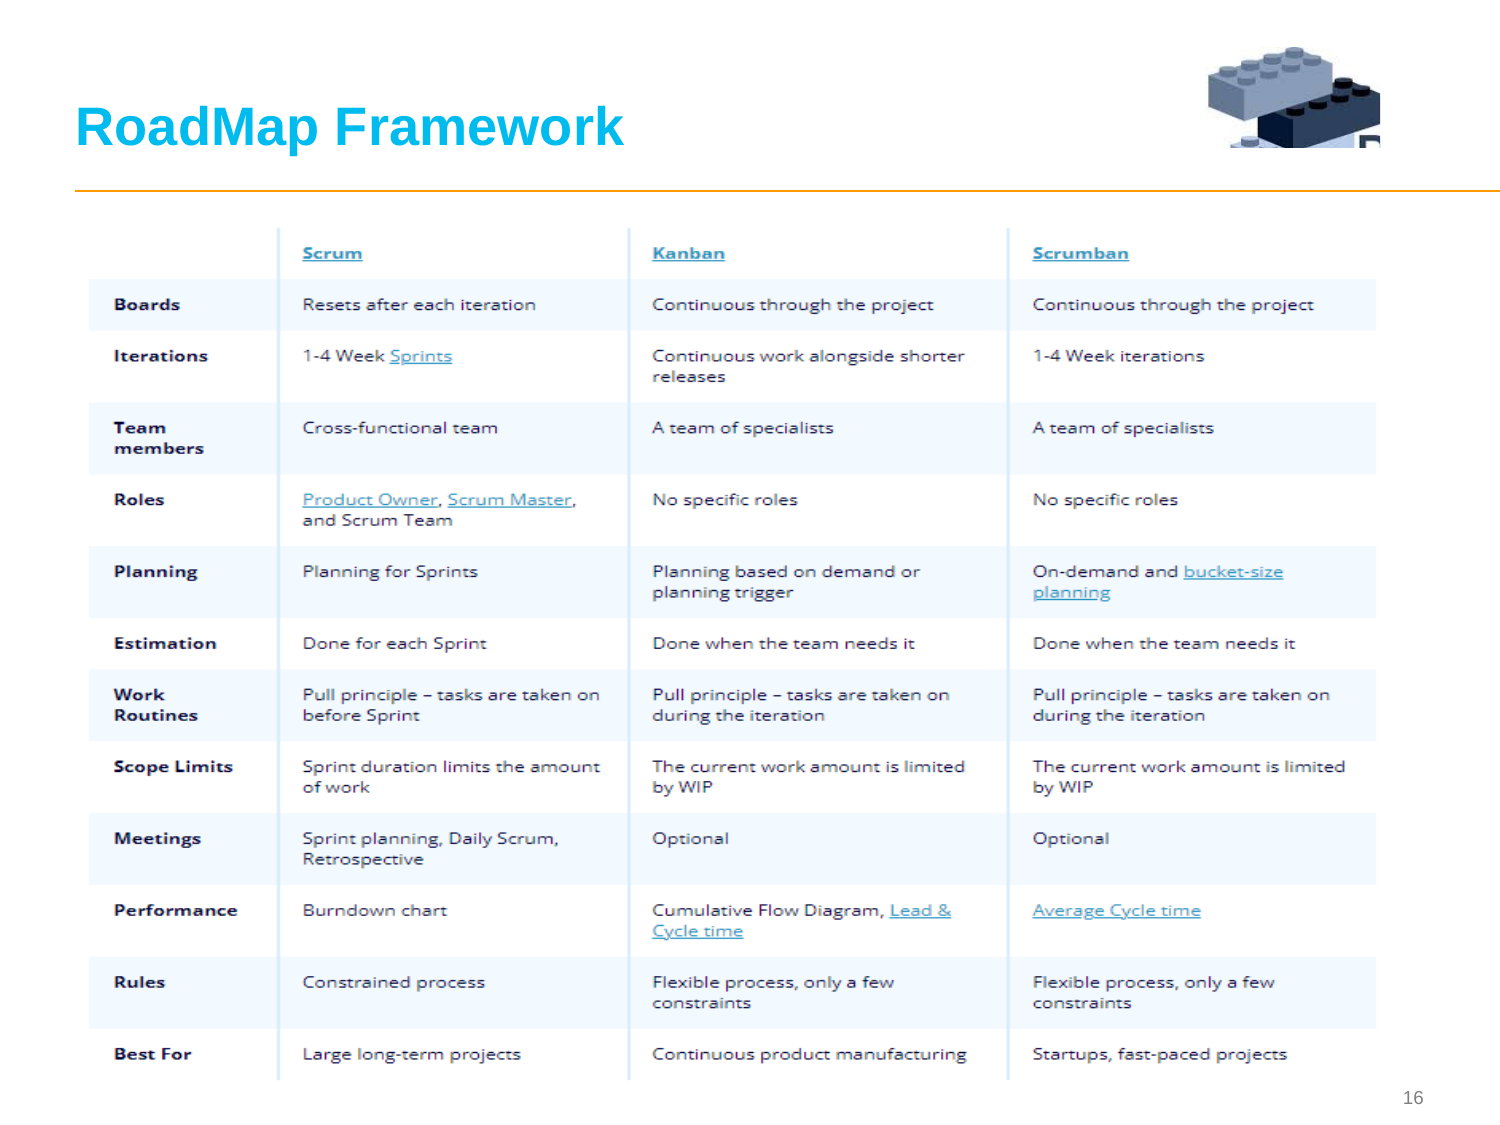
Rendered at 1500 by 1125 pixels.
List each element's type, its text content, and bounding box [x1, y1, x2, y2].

title RoadMap Framework [75, 27, 1422, 157]
picture [76, 214, 1377, 1098]
